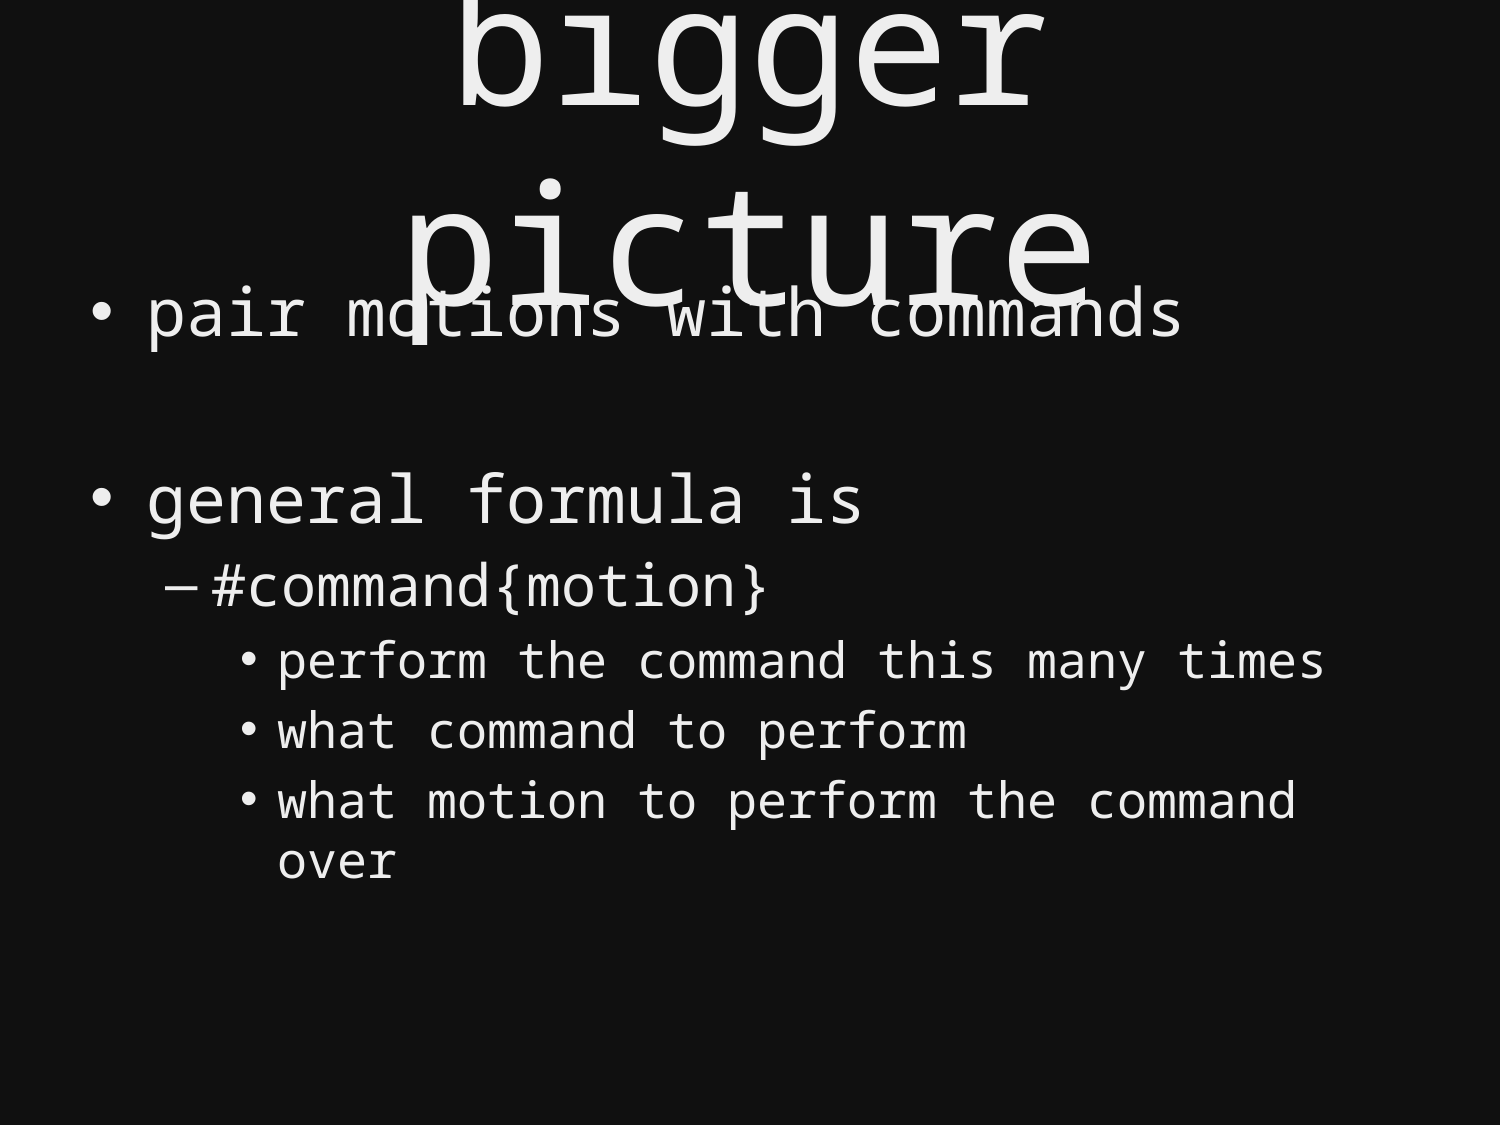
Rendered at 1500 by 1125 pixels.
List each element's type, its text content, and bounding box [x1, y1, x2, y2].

list pair motions with commands general formula is #command{motion} perform the command this many times what command to perform what motion to perform the command over [75, 262, 1425, 1005]
title bigger picture [75, 45, 1425, 233]
